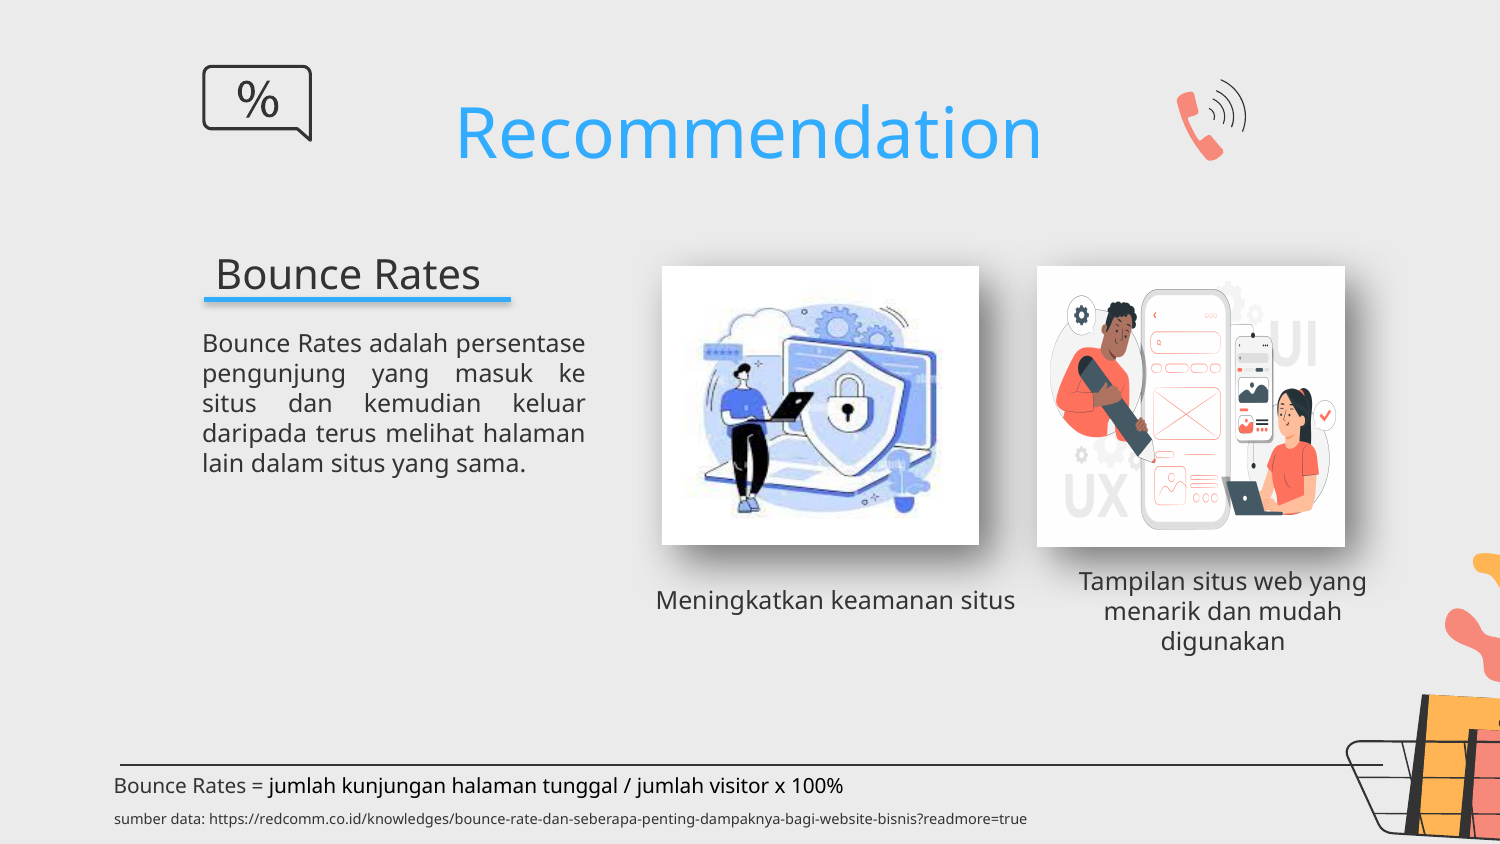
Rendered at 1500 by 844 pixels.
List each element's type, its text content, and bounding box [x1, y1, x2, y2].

text_box Tampilan situs web yang menarik dan mudah digunakan [1029, 576, 1339, 663]
text_box Bounce Rates [109, 250, 587, 313]
text_box Meningkatkan keamanan situs [640, 576, 1029, 622]
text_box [1176, 78, 1252, 161]
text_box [1344, 552, 1500, 844]
picture [1036, 266, 1346, 547]
text_box Bounce Rates adalah persentase pengunjung yang masuk ke situs dan kemudian keluar daripada terus melihat halaman lain dalam situs yang sama. [187, 320, 602, 485]
text_box sumber data: https://redcomm.co.id/knowledges/bounce-rate-dan-seberapa-penting-dampaknya-bagi-website-bisnis?readmore=true [99, 802, 1339, 835]
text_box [203, 66, 311, 141]
text_box Bounce Rates = jumlah kunjungan halaman tunggal / jumlah visitor x 100% [98, 765, 1339, 806]
picture [661, 266, 995, 546]
title Recommendation [118, 72, 1382, 167]
